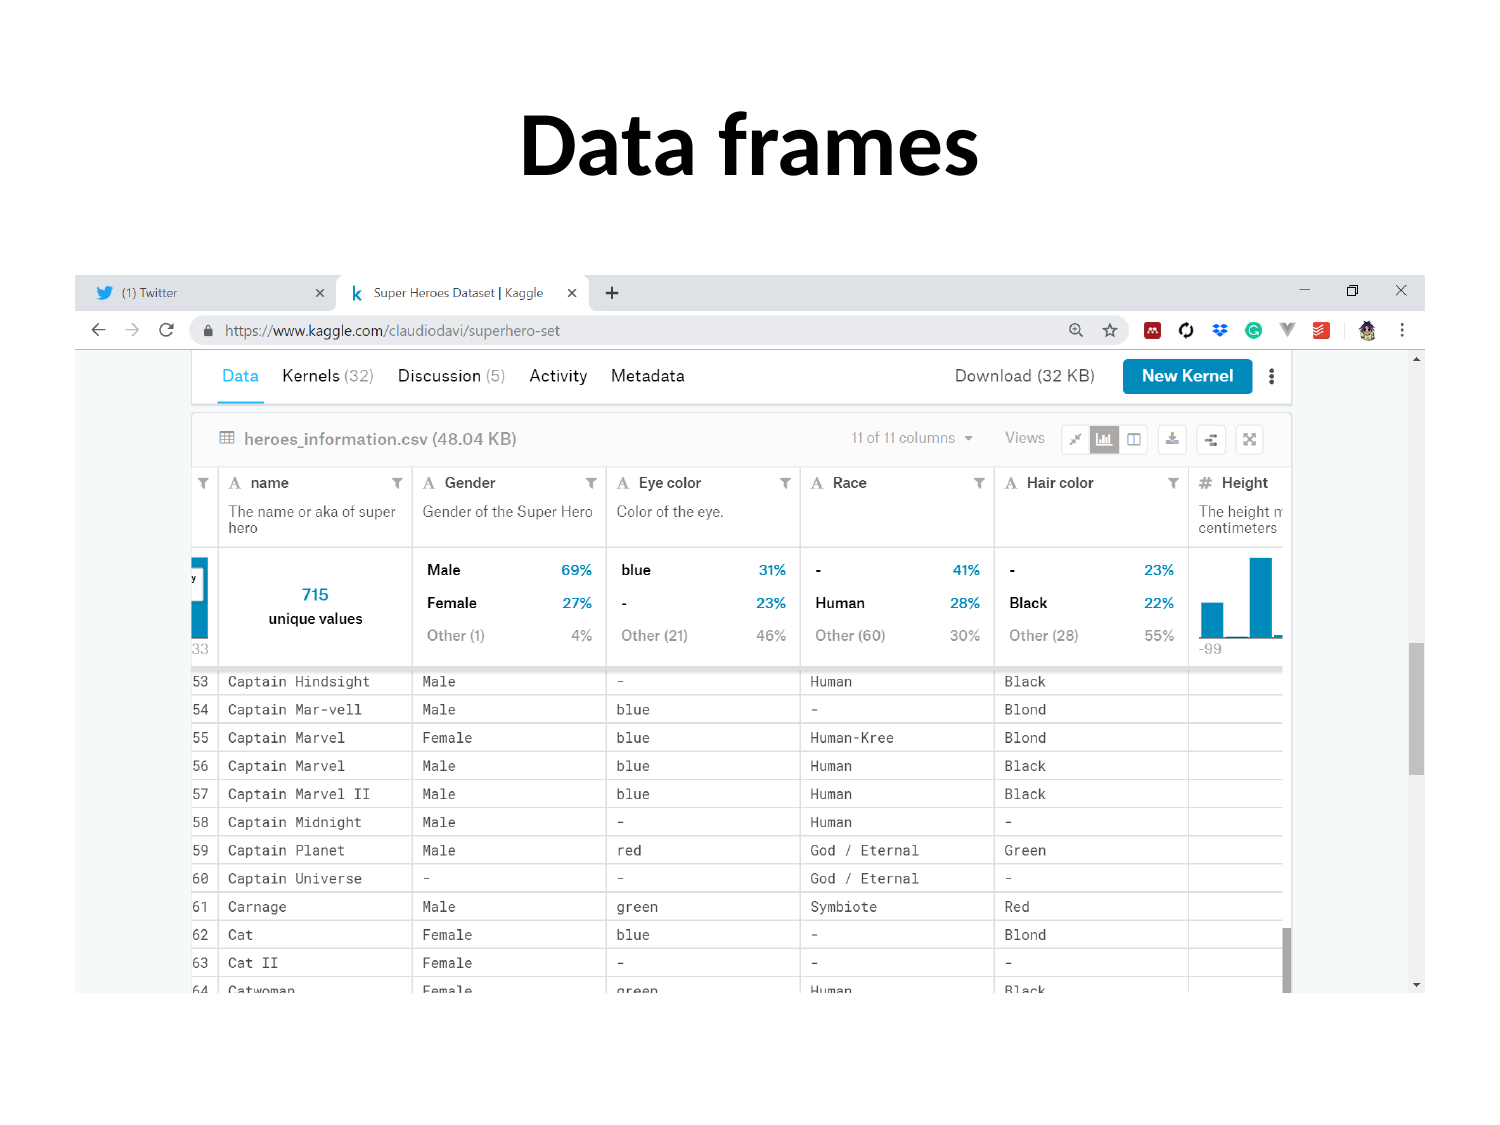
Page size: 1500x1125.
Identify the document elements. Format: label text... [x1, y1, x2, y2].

title Data frames [75, 45, 1425, 233]
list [74, 274, 1426, 993]
